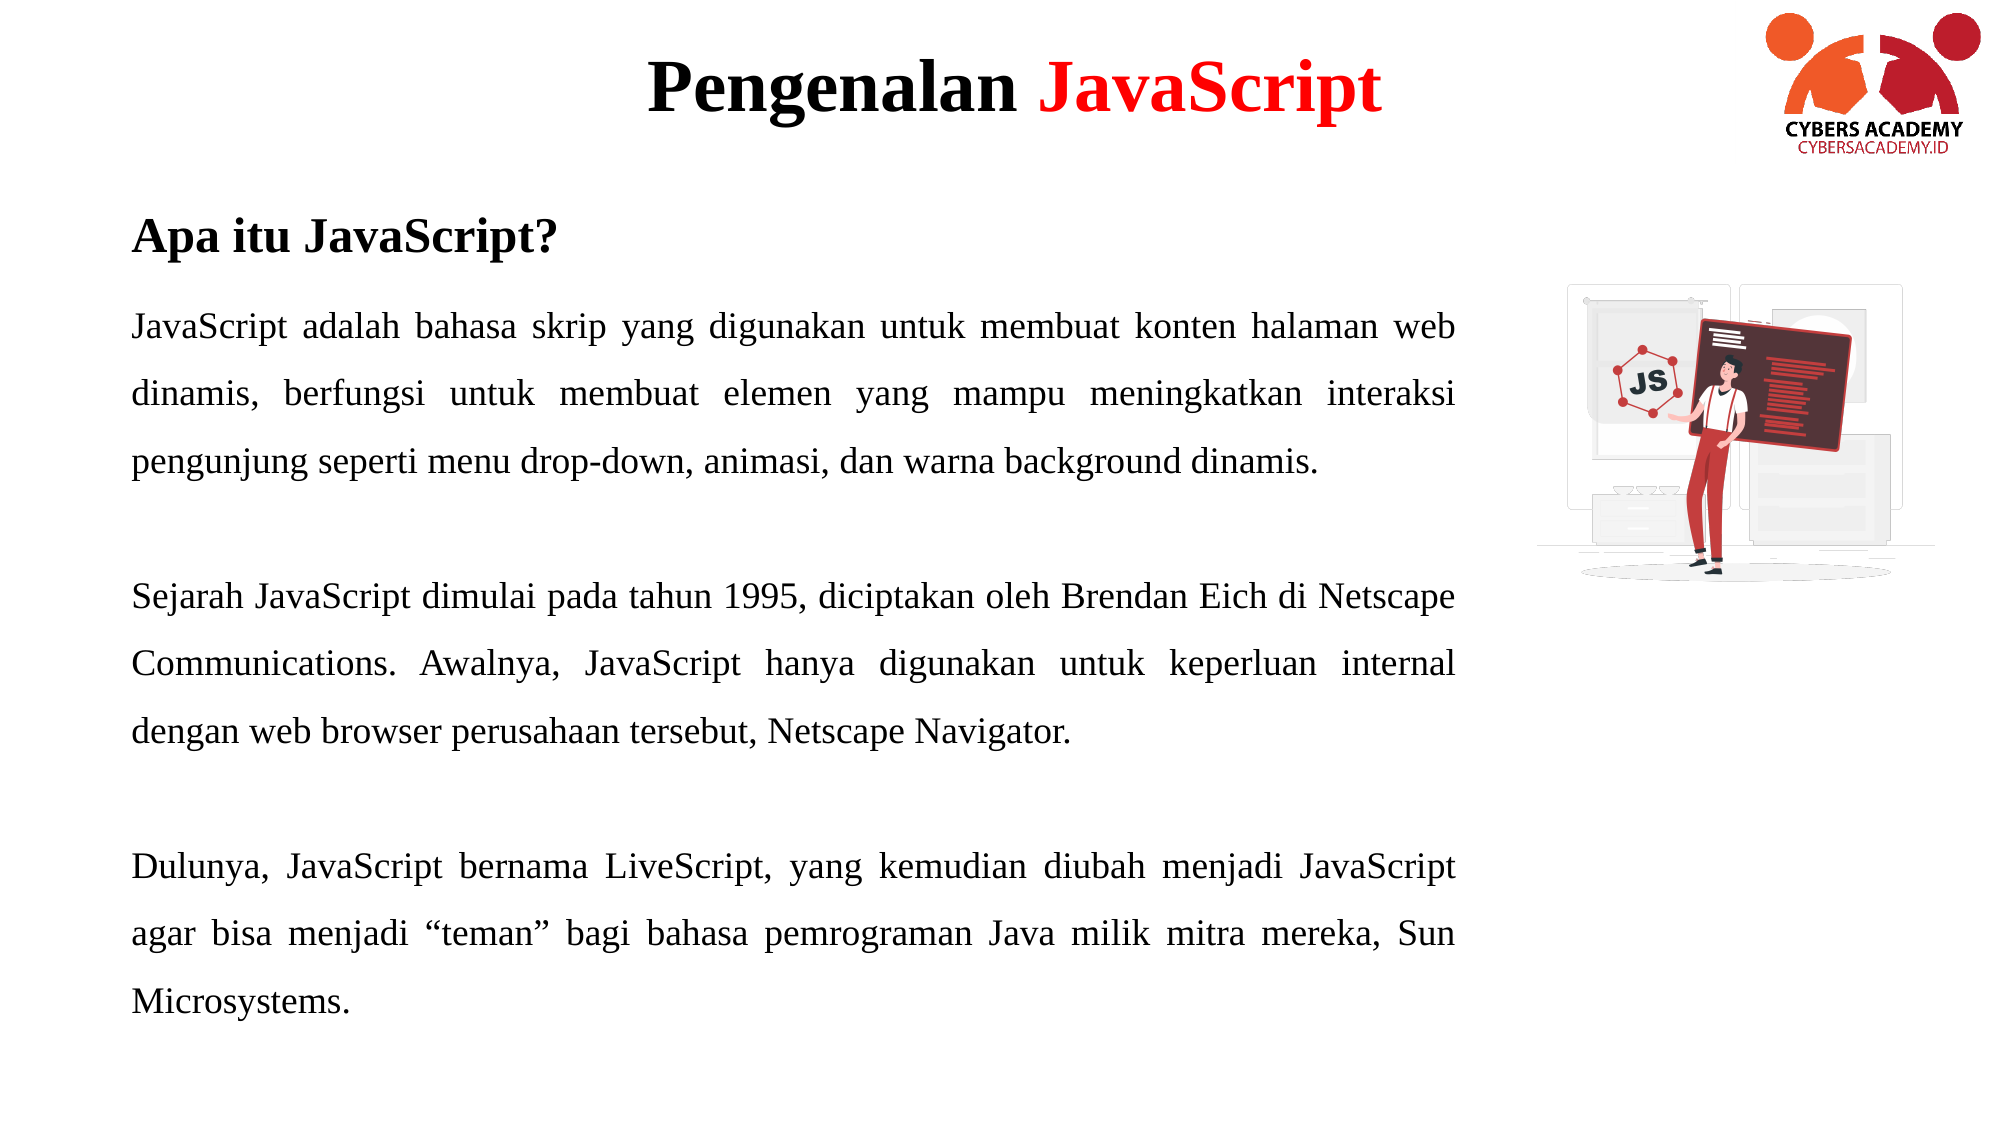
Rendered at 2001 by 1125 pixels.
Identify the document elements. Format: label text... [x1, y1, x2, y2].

picture [1536, 240, 1935, 639]
text_box Apa itu JavaScript? [116, 190, 1123, 270]
picture [1735, 1, 2000, 164]
text_box JavaScript adalah bahasa skrip yang digunakan untuk membuat konten halaman web dinamis, berfungsi untuk membuat elemen yang mampu meningkatkan interaksi pengunjung seperti menu drop-down, animasi, dan warna background dinamis. Sejarah JavaScript dimulai pada tahun 1995, diciptakan oleh Brendan Eich di Netscape Communications. Awalnya, JavaScript hanya digunakan untuk keperluan internal dengan web browser perusahaan tersebut, Netscape Navigator. Dulunya, JavaScript bernama LiveScript, yang kemudian diubah menjadi JavaScript agar bisa menjadi “teman” bagi bahasa pemrograman Java milik mitra mereka, Sun Microsystems. [116, 270, 1473, 1028]
text_box Pengenalan JavaScript [632, 29, 1404, 135]
